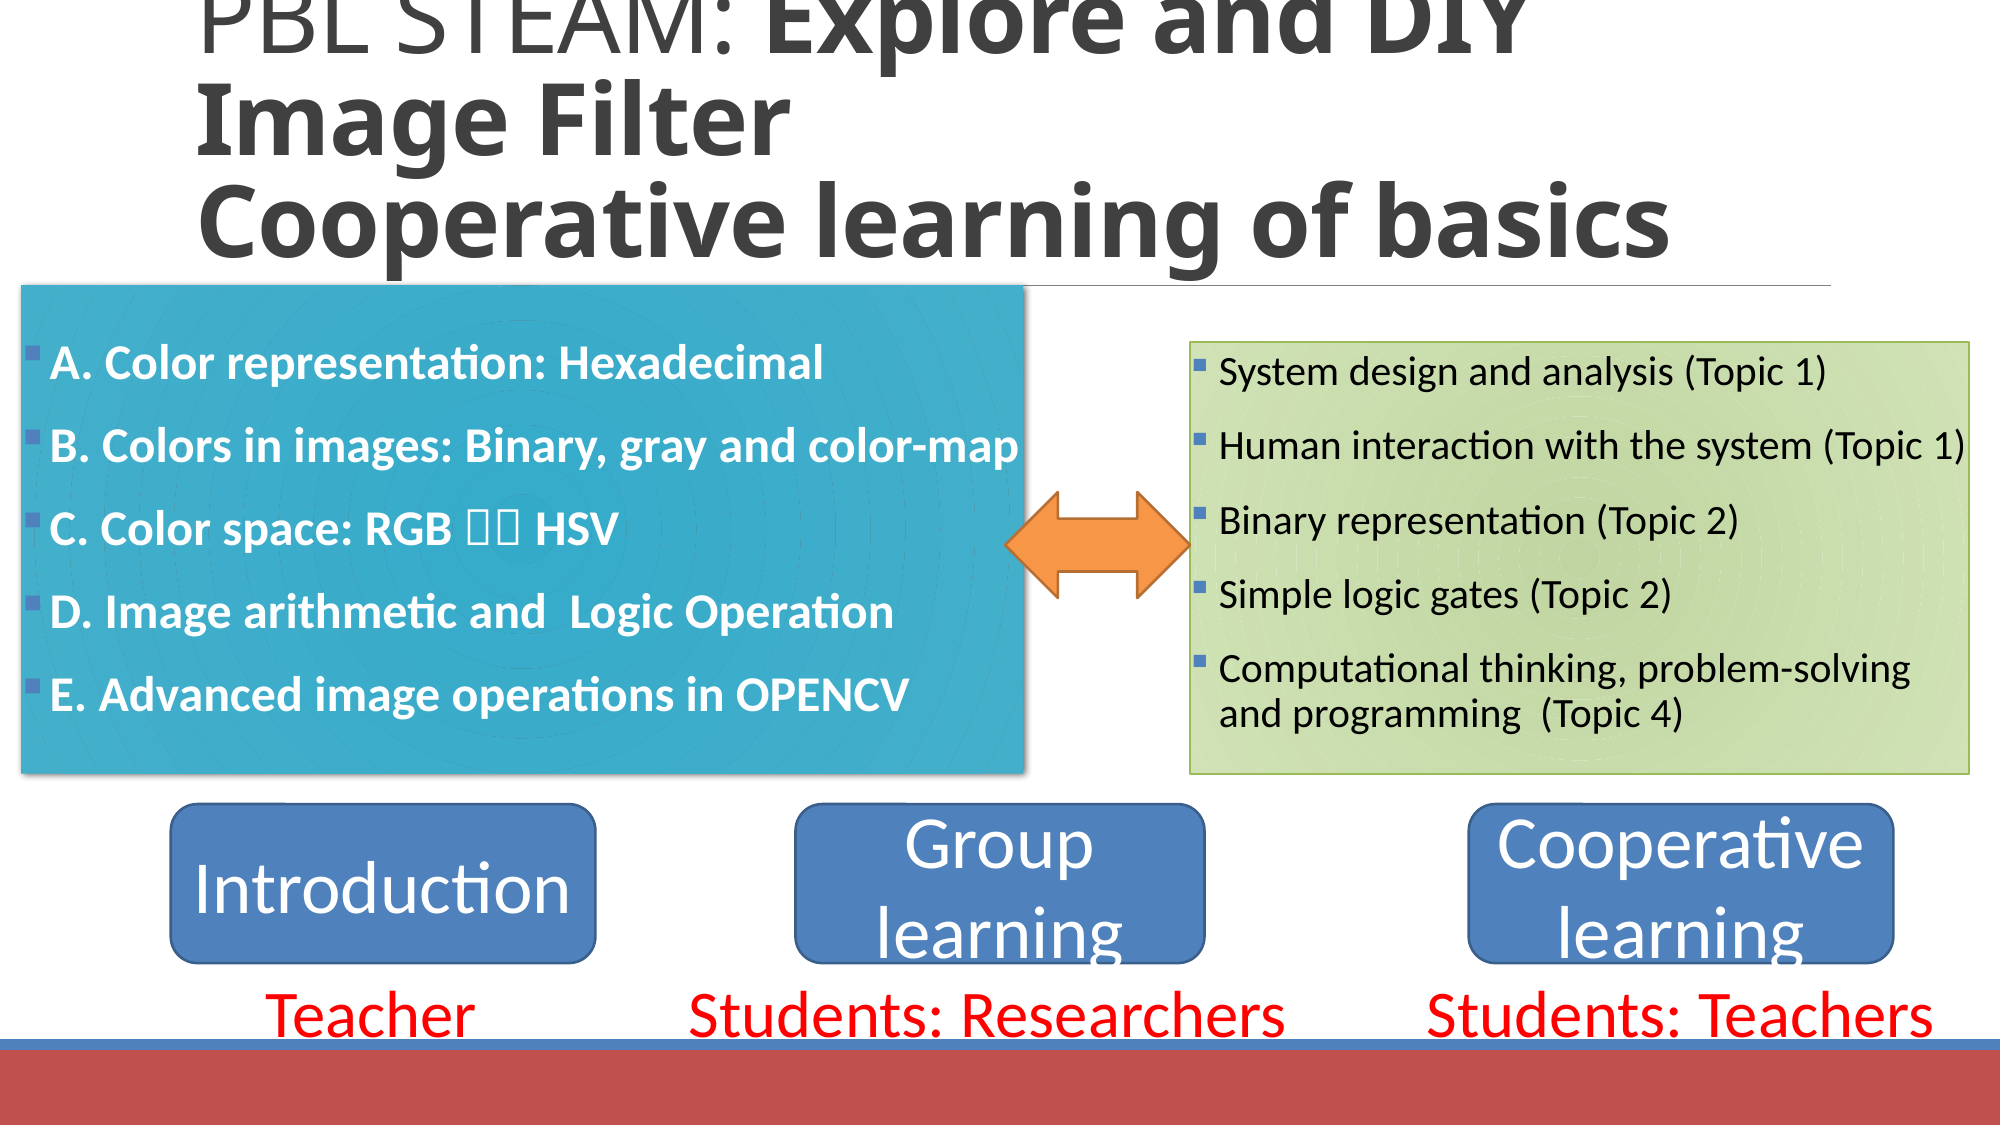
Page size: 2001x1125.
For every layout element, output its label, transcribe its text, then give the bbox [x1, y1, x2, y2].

text_box Cooperative learning [1467, 802, 1895, 963]
text_box Group learning [794, 802, 1206, 963]
text_box Students: Teachers [1412, 963, 1951, 1058]
text_box Students: Researchers [674, 963, 1303, 1058]
list System design and analysis (Topic 1) Human interaction with the system (Topic 1) Binary representation (Topic 2) Simple logic gates (Topic 2) Computational thinking, problem-solving and programming (Topic 4) [1189, 341, 1970, 775]
text_box A. Color representation: Hexadecimal B. Colors in images: Binary, gray and color-map C. Color space: RGB  HSV D. Image arithmetic and Logic Operation E. Advanced image operations in OPENCV [21, 285, 1024, 774]
text_box [1004, 490, 1192, 600]
text_box Teacher [250, 963, 493, 1058]
text_box Introduction [169, 802, 597, 965]
title PBL STEAM: Explore and DIY Image Filter Cooperative learning of basics [180, 47, 1830, 285]
